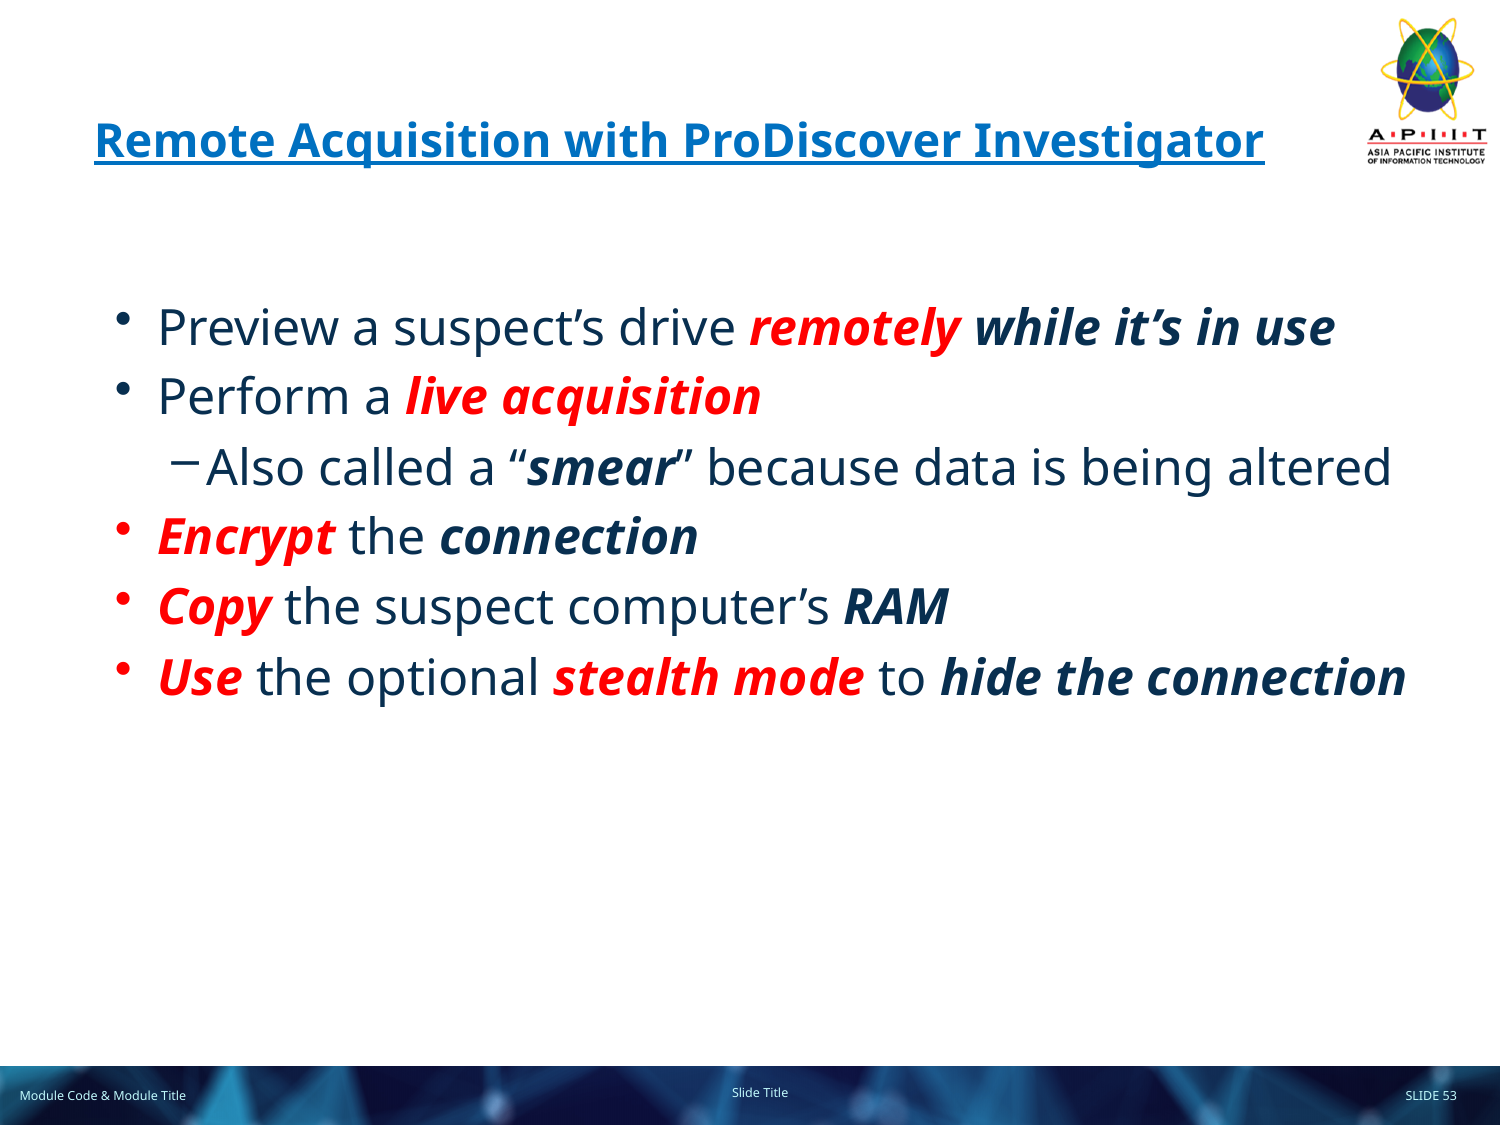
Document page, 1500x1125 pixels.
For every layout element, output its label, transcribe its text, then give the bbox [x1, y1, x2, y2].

title Remote Acquisition with ProDiscover Investigator [36, 45, 1323, 233]
picture [1353, 0, 1500, 182]
list Preview a suspect’s drive remotely while it’s in use Perform a live acquisition Also called a “smear” because data is being altered Encrypt the connection Copy the suspect computer’s RAM Use the optional stealth mode to hide the connection [99, 287, 1425, 988]
picture [0, 1066, 1500, 1125]
